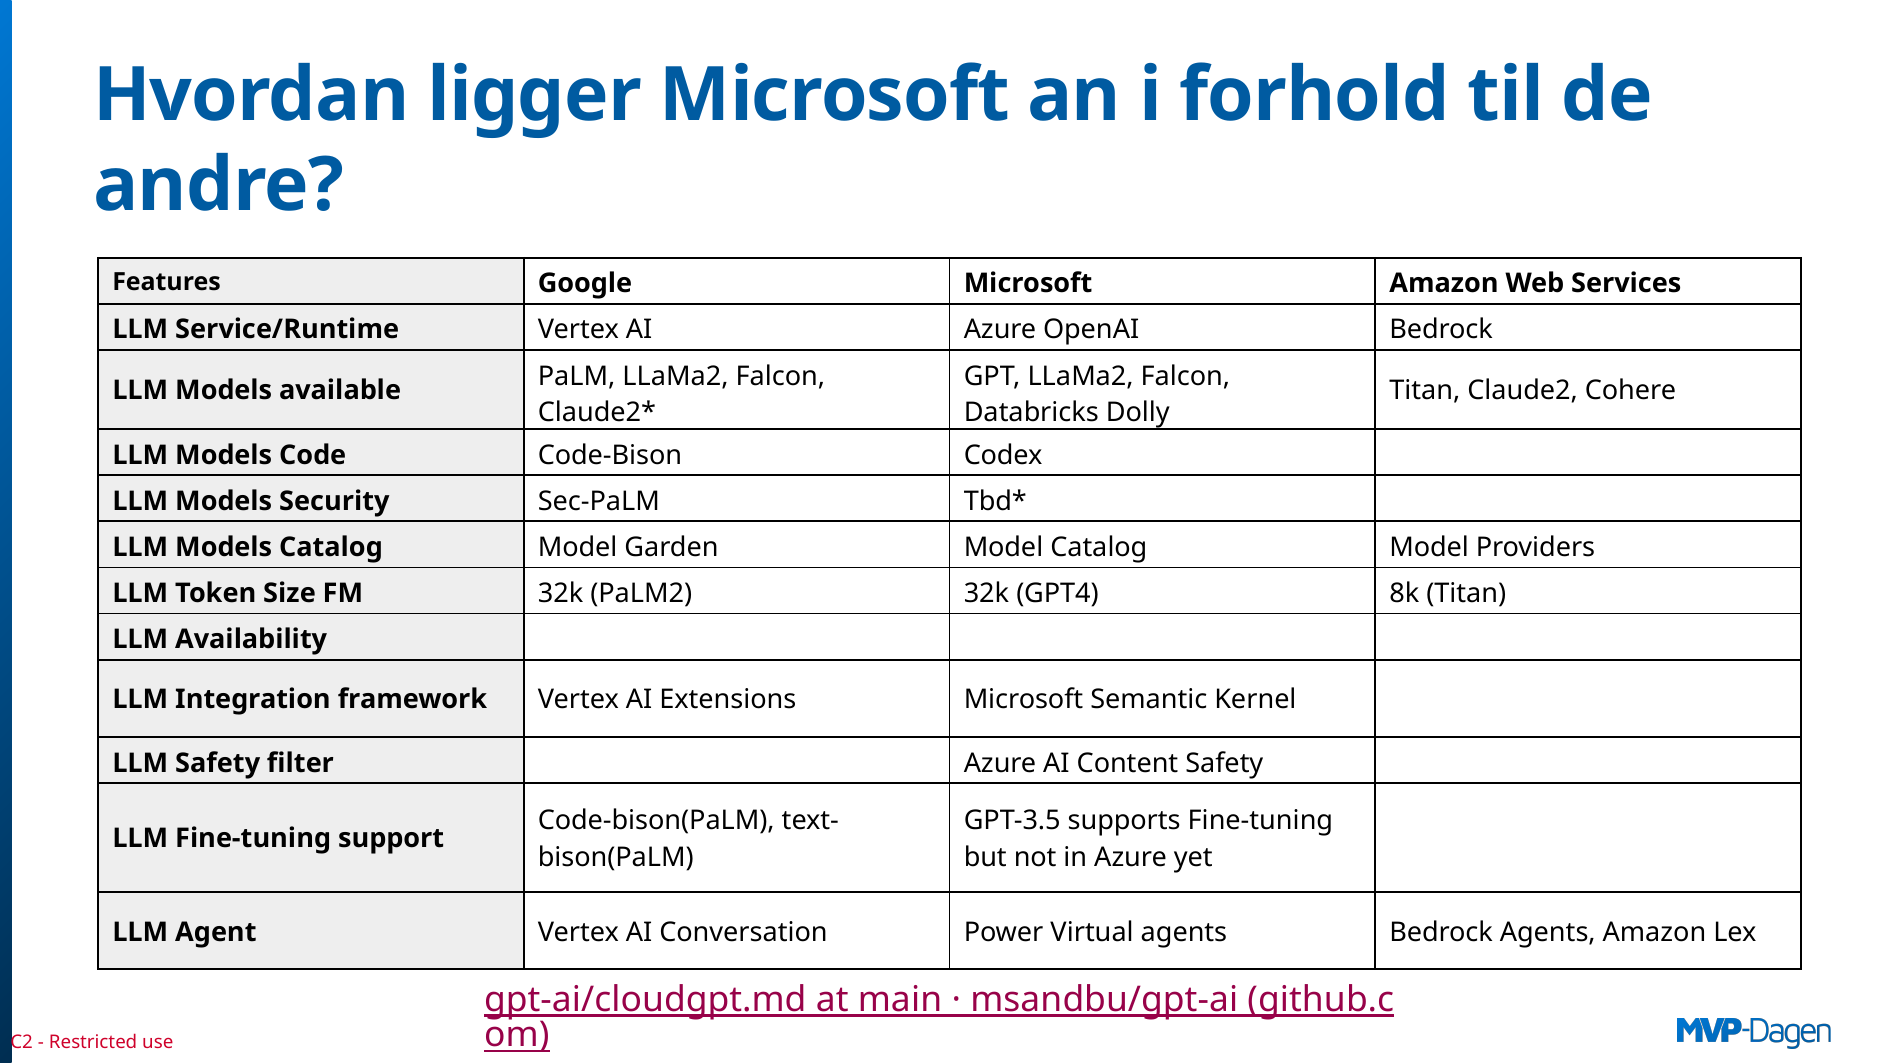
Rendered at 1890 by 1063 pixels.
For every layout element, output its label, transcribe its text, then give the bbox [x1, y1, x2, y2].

table_header Features [99, 259, 523, 303]
table_cell Sec-PaLM [525, 476, 949, 520]
table_cell LLM Fine-tuning support [99, 784, 523, 891]
table_cell [1376, 476, 1800, 520]
table_cell Power Virtual agents [950, 893, 1374, 968]
table_cell 32k (PaLM2) [525, 568, 949, 613]
table_cell Vertex AI [525, 305, 949, 349]
table_cell Model Catalog [950, 522, 1374, 567]
table_cell PaLM, LLaMa2, Falcon, Claude2* [525, 351, 949, 428]
table_cell 32k (GPT4) [950, 568, 1374, 613]
table_cell LLM Safety filter [99, 738, 523, 782]
table_cell [1376, 784, 1800, 891]
table_cell [1376, 614, 1800, 659]
table_cell LLM Models available [99, 351, 523, 428]
table_cell Bedrock [1376, 305, 1800, 349]
table_cell [1376, 430, 1800, 474]
table_cell Azure OpenAI [950, 305, 1374, 349]
table_cell LLM Models Security [99, 476, 523, 520]
table_cell Model Garden [525, 522, 949, 567]
table_cell [525, 614, 949, 659]
table_cell Code-Bison [525, 430, 949, 474]
table_cell LLM Integration framework [99, 661, 523, 736]
table_cell [525, 738, 949, 782]
table_cell GPT, LLaMa2, Falcon, Databricks Dolly [950, 351, 1374, 428]
table_cell LLM Availability [99, 614, 523, 659]
table_header Google [525, 259, 949, 303]
table_cell 8k (Titan) [1376, 568, 1800, 613]
text_box gpt-ai/cloudgpt.md at main · msandbu/gpt-ai (github.com) [469, 970, 1421, 1032]
title Hvordan ligger Microsoft an i forhold til de andre? [78, 37, 1812, 233]
table_cell Vertex AI Extensions [525, 661, 949, 736]
table_cell Model Providers [1376, 522, 1800, 567]
table_cell LLM Token Size FM [99, 568, 523, 613]
table_cell Titan, Claude2, Cohere [1376, 351, 1800, 428]
table_cell Codex [950, 430, 1374, 474]
picture [1677, 1018, 1831, 1049]
table_header Amazon Web Services [1376, 259, 1800, 303]
table_cell Azure AI Content Safety [950, 738, 1374, 782]
table_cell [1376, 661, 1800, 736]
table_cell LLM Service/Runtime [99, 305, 523, 349]
table_cell Bedrock Agents, Amazon Lex [1376, 893, 1800, 968]
table_cell [950, 614, 1374, 659]
table_cell LLM Agent [99, 893, 523, 968]
table_cell LLM Models Code [99, 430, 523, 474]
table_cell GPT-3.5 supports Fine-tuning but not in Azure yet [950, 784, 1374, 891]
table_cell Vertex AI Conversation [525, 893, 949, 968]
table_cell LLM Models Catalog [99, 522, 523, 567]
table_cell Microsoft Semantic Kernel [950, 661, 1374, 736]
table_header Microsoft [950, 259, 1374, 303]
table_cell Tbd* [950, 476, 1374, 520]
table_cell [1376, 738, 1800, 782]
table_cell Code-bison(PaLM), text-bison(PaLM) [525, 784, 949, 891]
